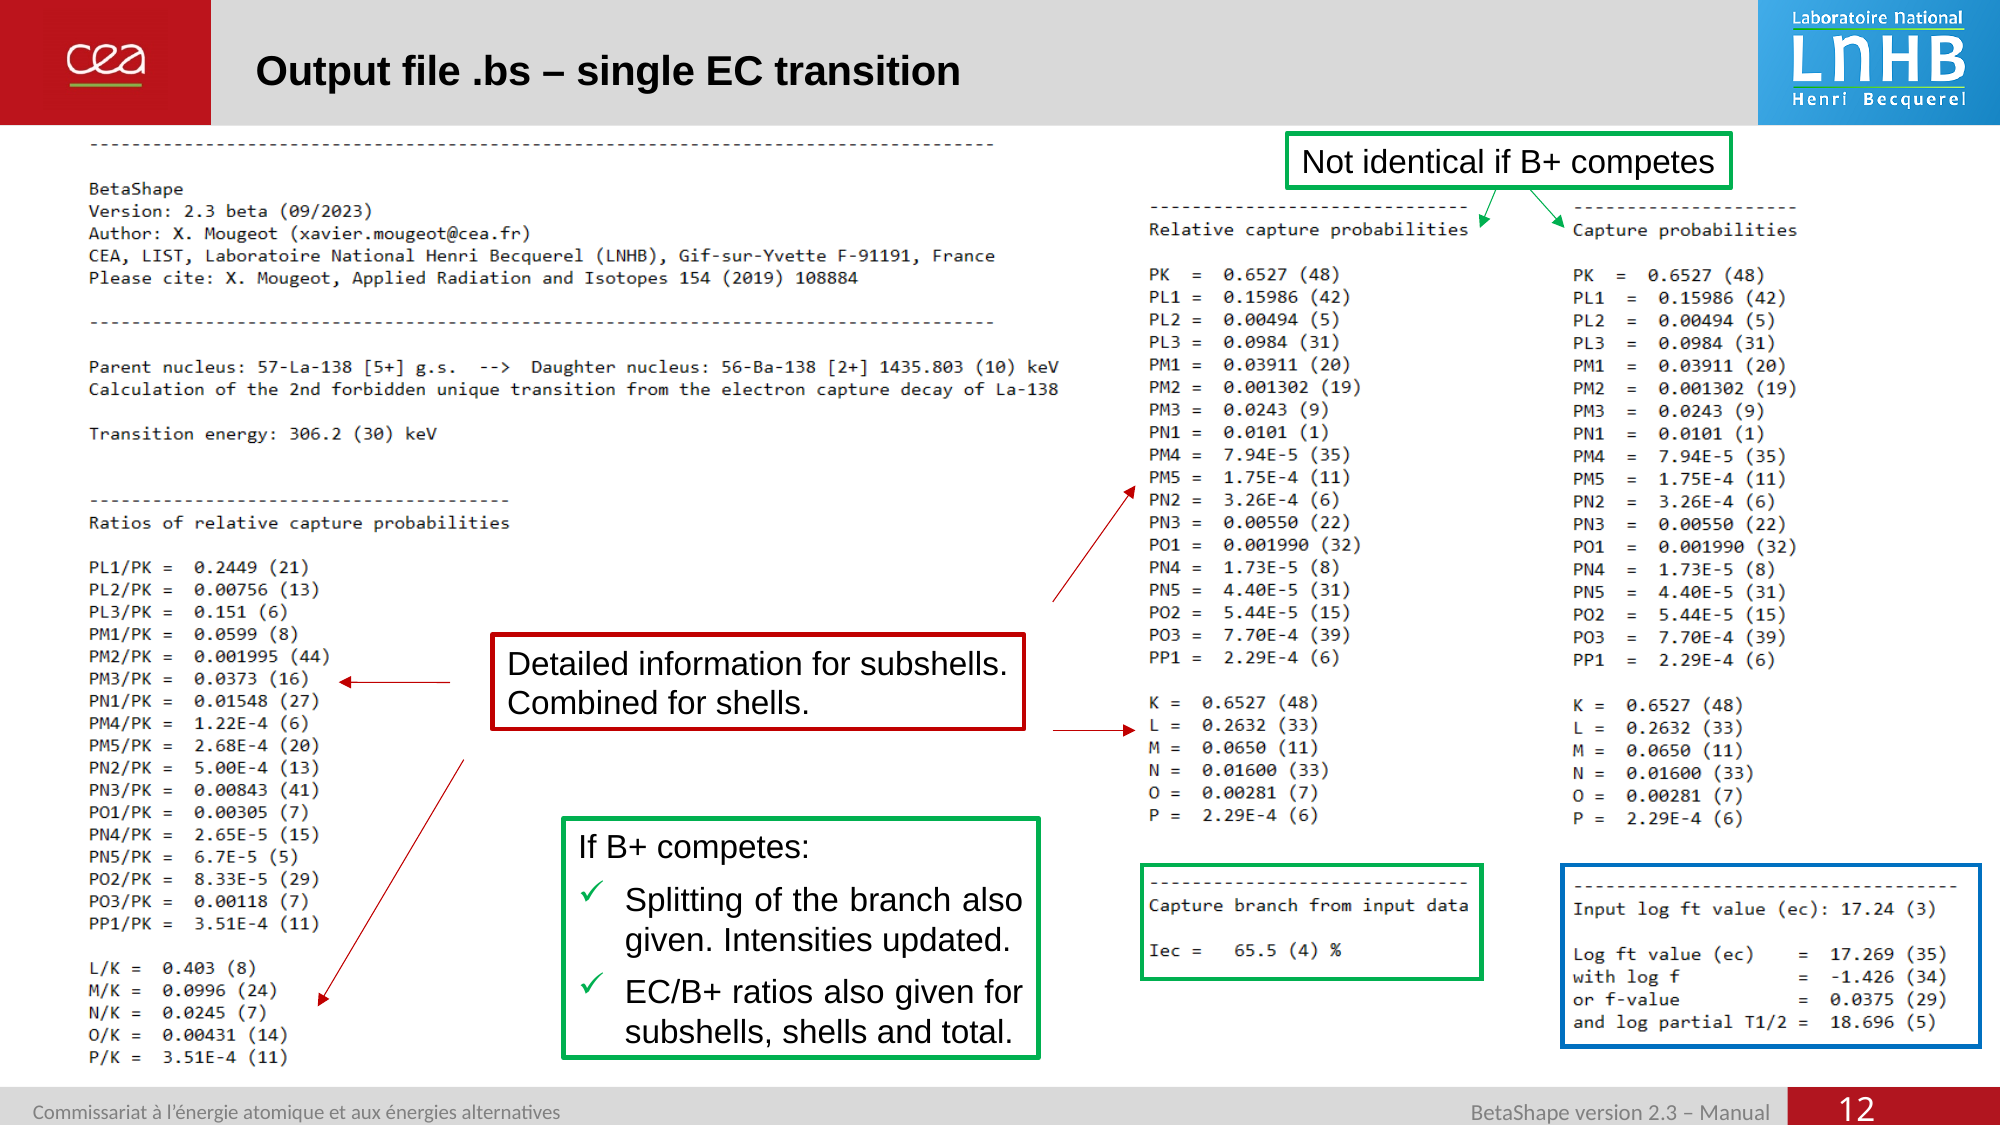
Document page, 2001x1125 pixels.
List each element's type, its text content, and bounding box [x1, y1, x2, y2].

text_box [1562, 864, 1981, 1048]
text_box Output file .bs – single EC transition [234, 26, 1675, 101]
picture [43, 8, 168, 110]
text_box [317, 759, 464, 1007]
picture [1758, 0, 2000, 125]
text_box [1141, 864, 1482, 980]
picture [86, 136, 1074, 1072]
slide_number 12 [1825, 1087, 1963, 1125]
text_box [1284, 133, 1734, 228]
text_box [1052, 485, 1136, 602]
picture [1147, 203, 1482, 975]
picture [1571, 197, 1958, 1038]
